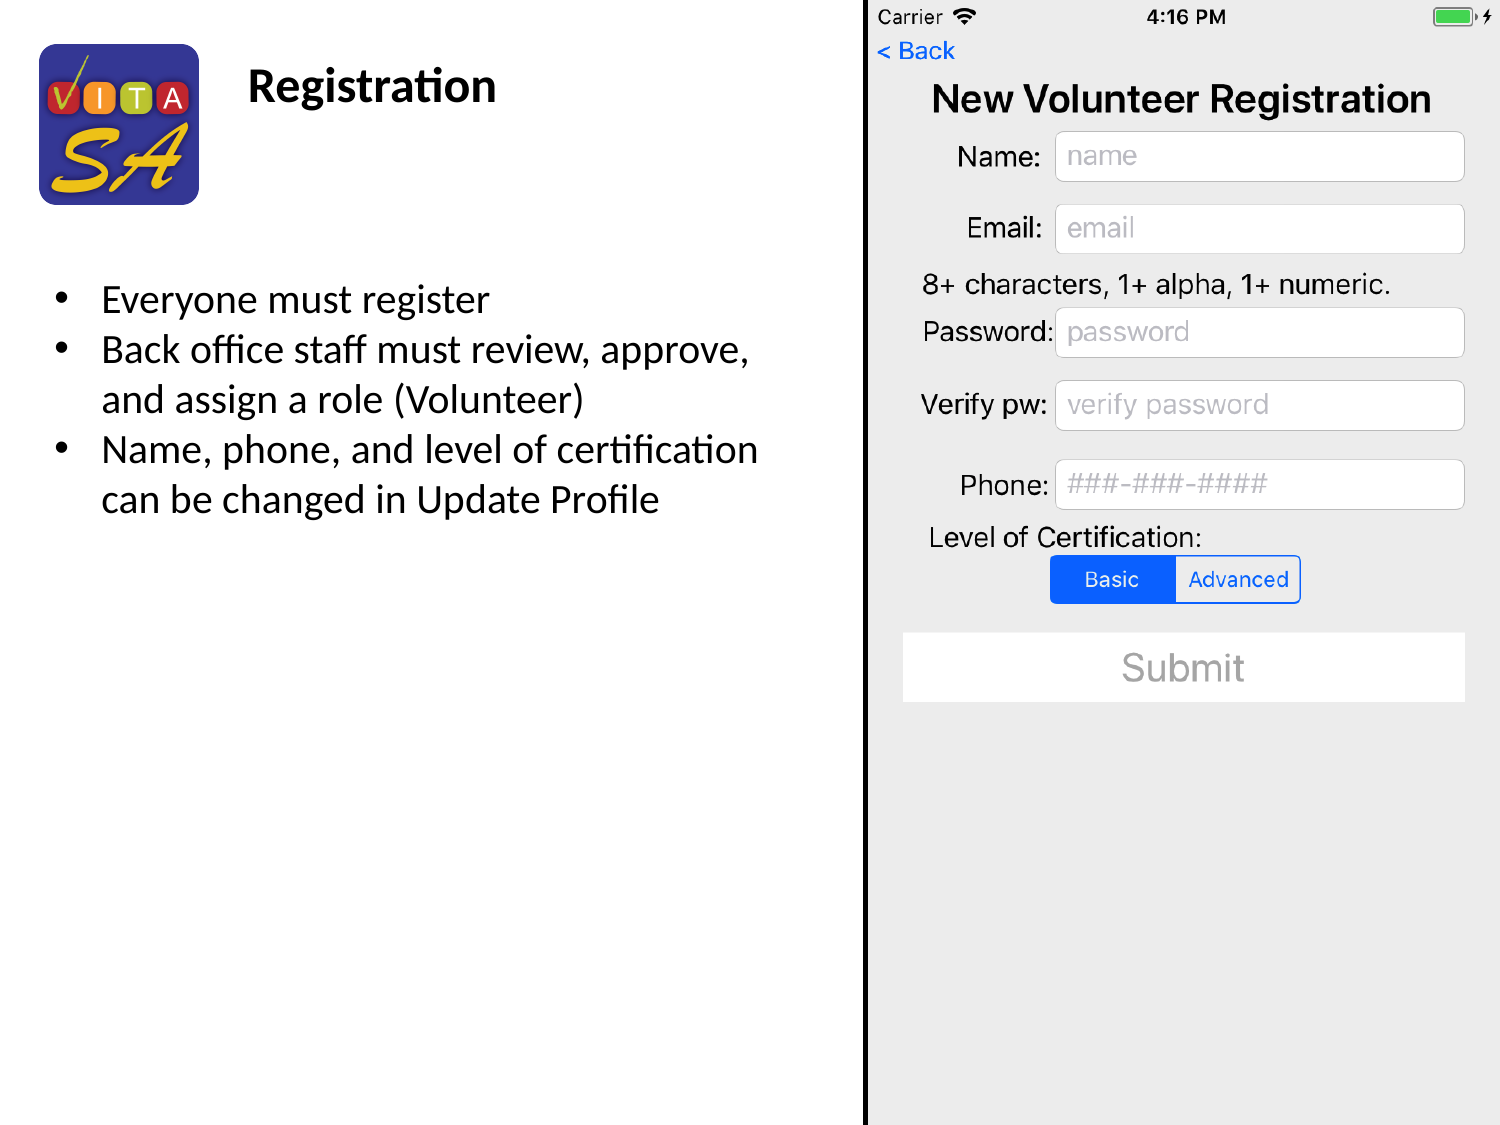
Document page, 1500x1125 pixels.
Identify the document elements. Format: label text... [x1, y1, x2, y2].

text_box Everyone must register Back office staff must review, approve, and assign a role (Volunteer) Name, phone, and level of certification can be changed in Update Profile [39, 264, 787, 530]
picture [867, 0, 1500, 1125]
text_box Registration [233, 45, 845, 120]
picture [39, 44, 199, 205]
